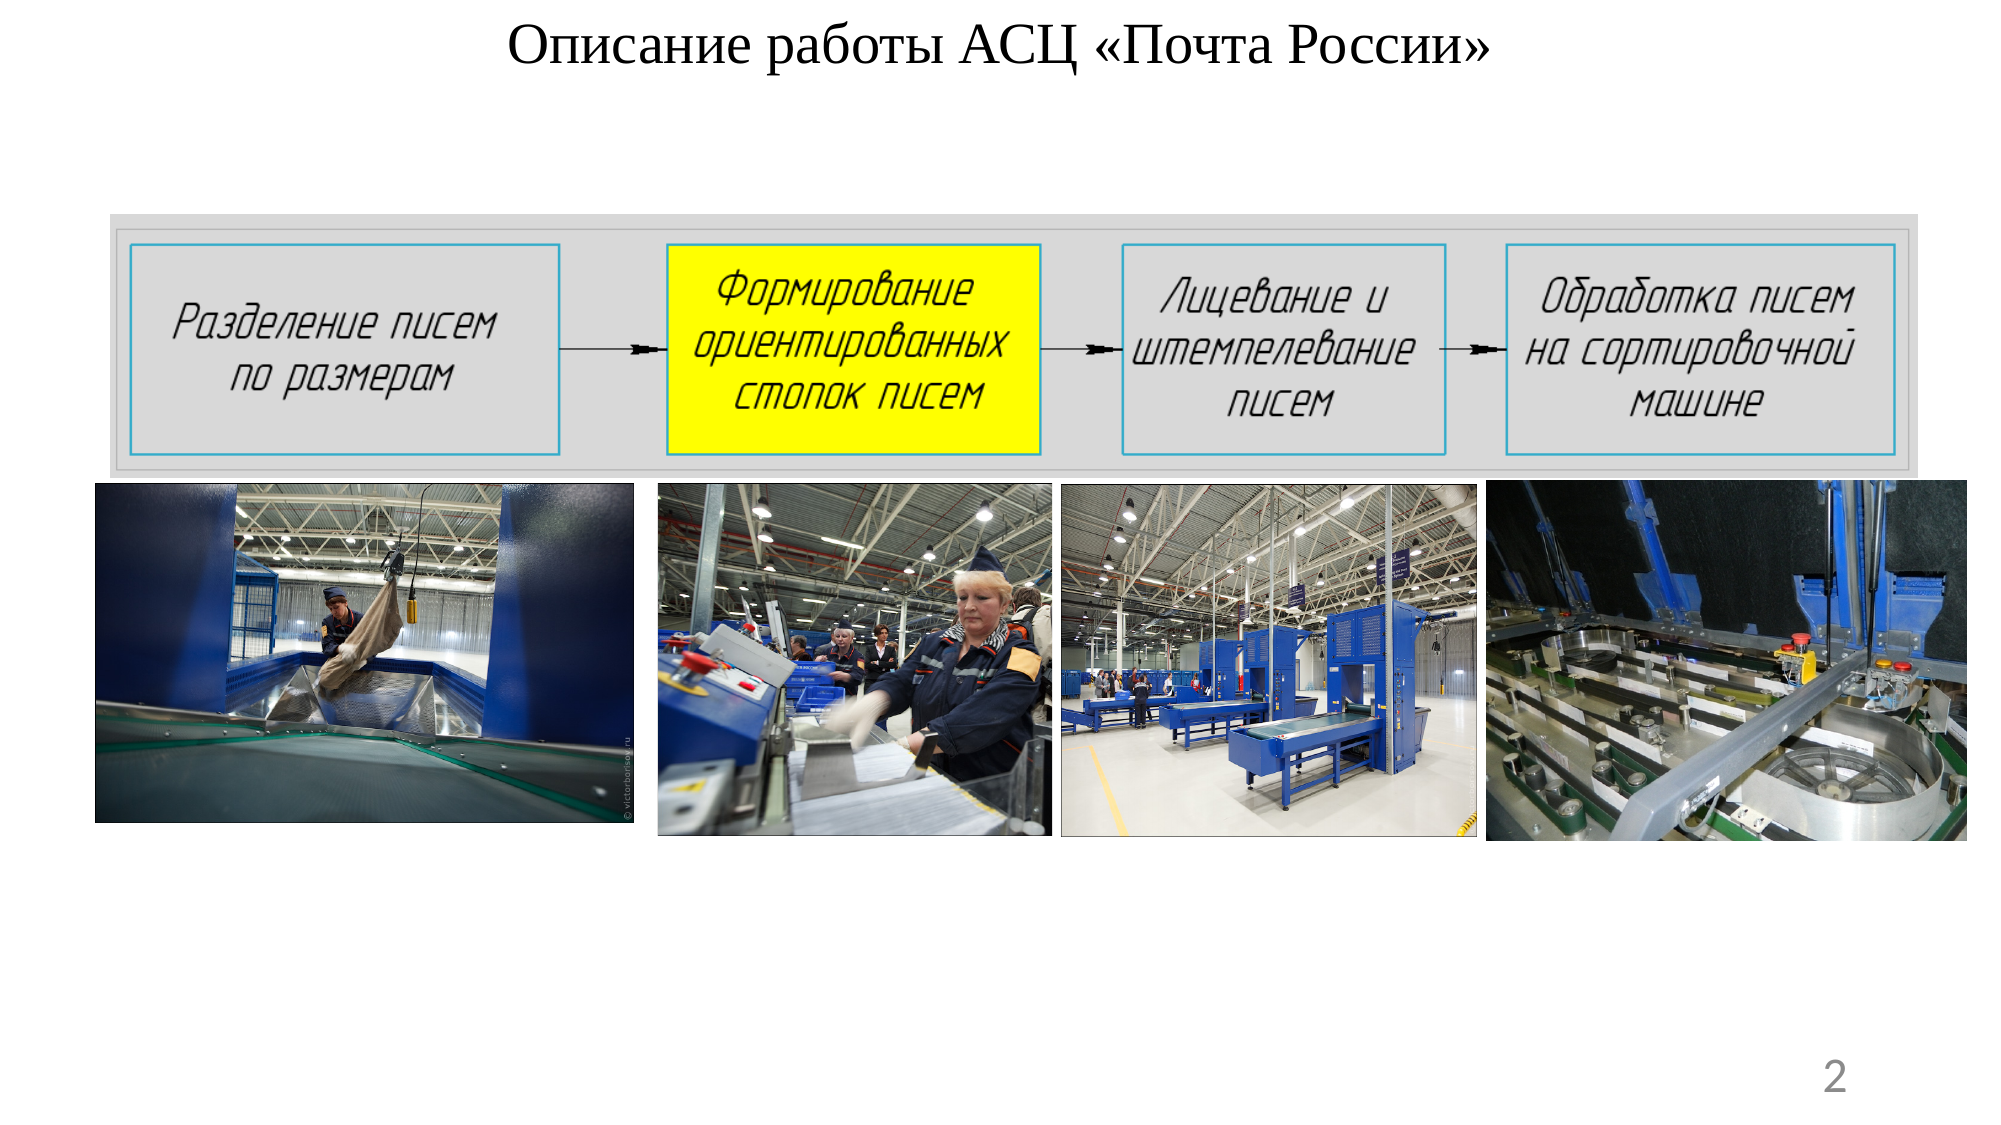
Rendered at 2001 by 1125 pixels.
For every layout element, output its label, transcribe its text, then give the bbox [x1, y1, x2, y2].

title Описание работы АСЦ «Почта России» [137, 0, 1863, 91]
picture [1486, 480, 1967, 841]
slide_number 2 [1412, 1042, 1863, 1103]
picture [1061, 484, 1477, 837]
picture [95, 483, 634, 823]
picture [657, 483, 1053, 836]
picture [110, 214, 1918, 479]
